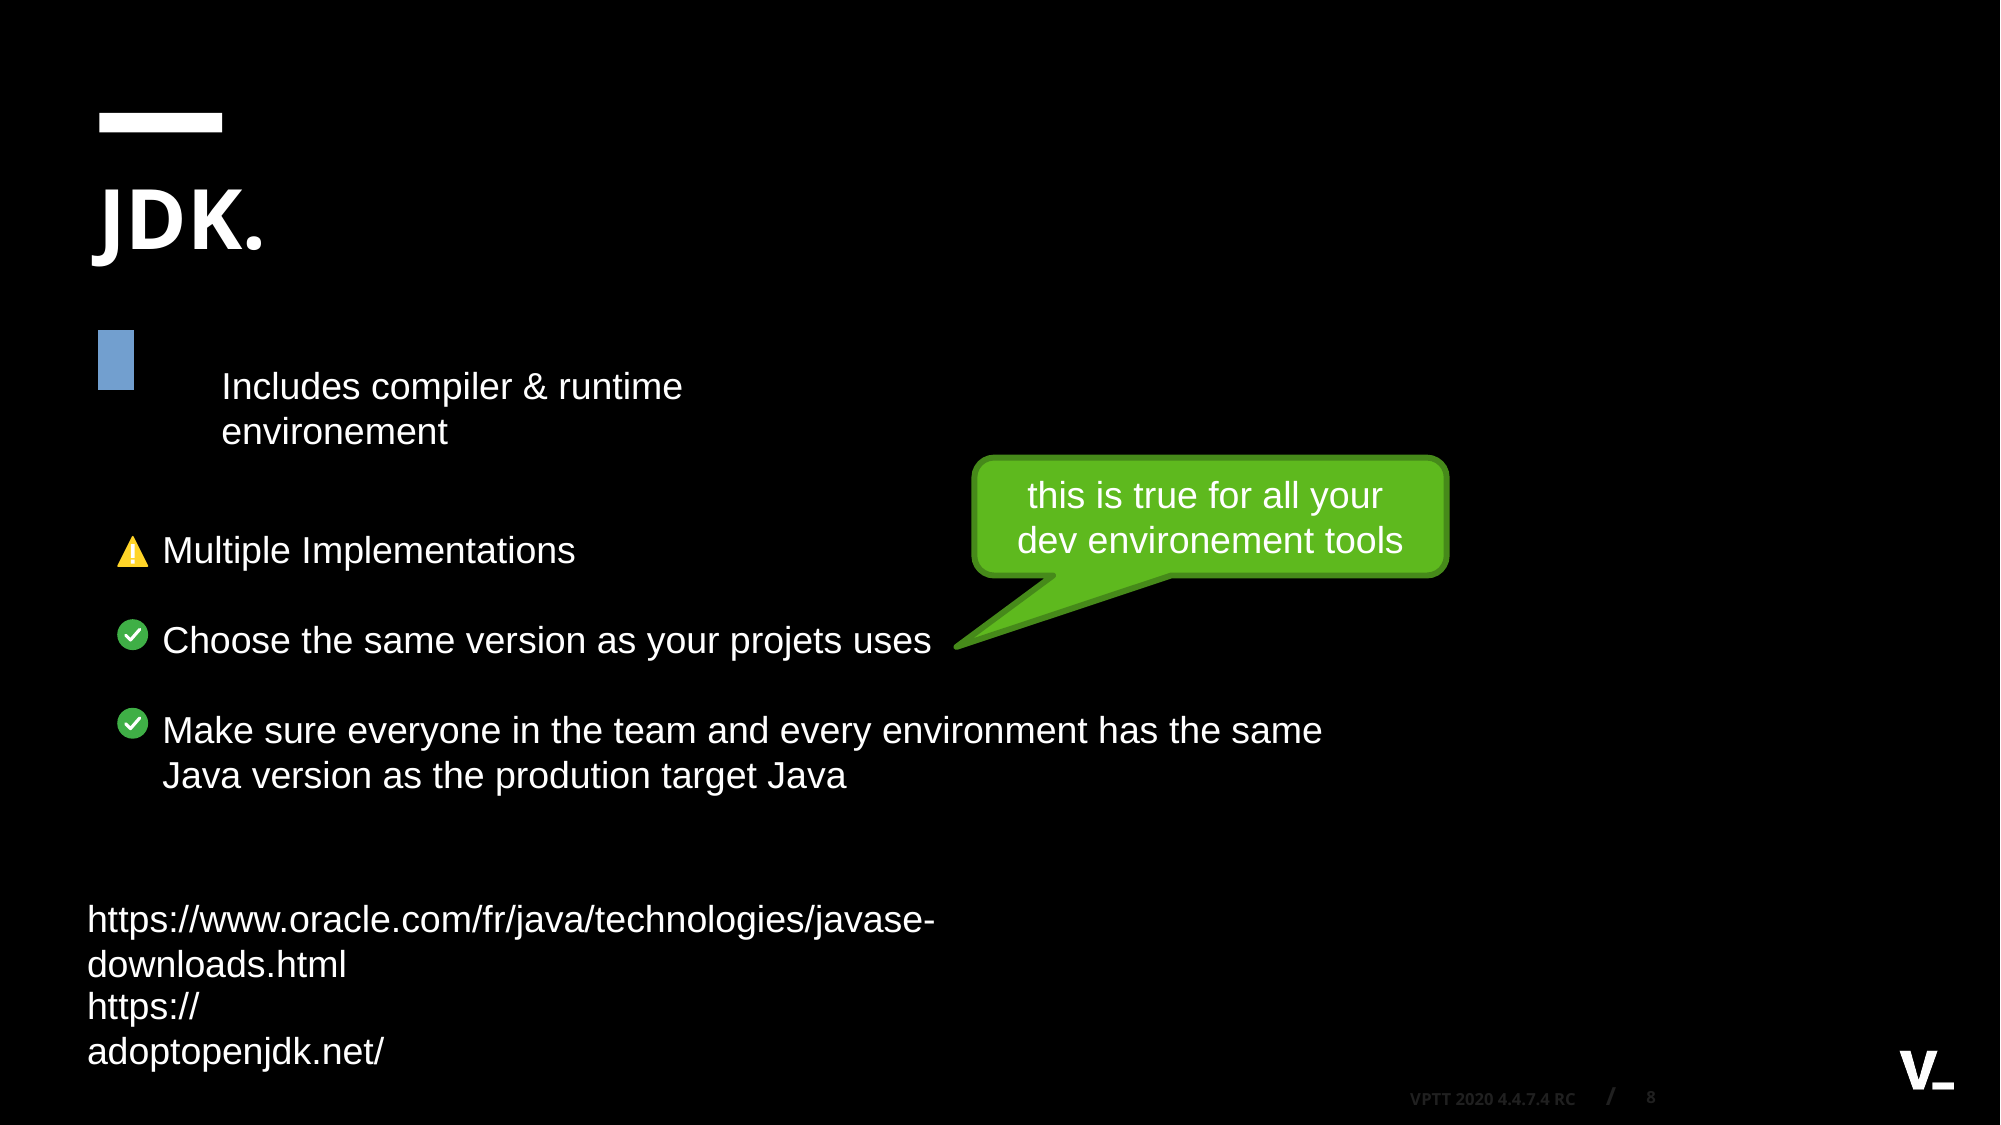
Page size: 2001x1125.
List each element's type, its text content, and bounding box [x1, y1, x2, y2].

text_box https://www.oracle.com/fr/java/technologies/javase-downloads.html [72, 888, 1211, 945]
text_box https://adoptopenjdk.net/ [72, 974, 512, 1031]
text_box Includes compiler & runtime environement [206, 354, 935, 411]
text_box Multiple Implementations Choose the same version as your projets uses Make sure everyone in the team and every environment has the same Java version as the prodution target Java [147, 518, 1388, 786]
text_box JDK. [98, 181, 1750, 280]
text_box [295, 383, 1594, 525]
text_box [117, 708, 148, 739]
text_box <number> [1631, 1068, 1713, 1125]
picture [1882, 1025, 1971, 1115]
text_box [117, 536, 148, 567]
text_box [117, 619, 148, 650]
text_box this is true for all your dev environement tools [956, 457, 1447, 647]
text_box VPTT 2020 4.4.7.4 RC / [1218, 1070, 1631, 1125]
